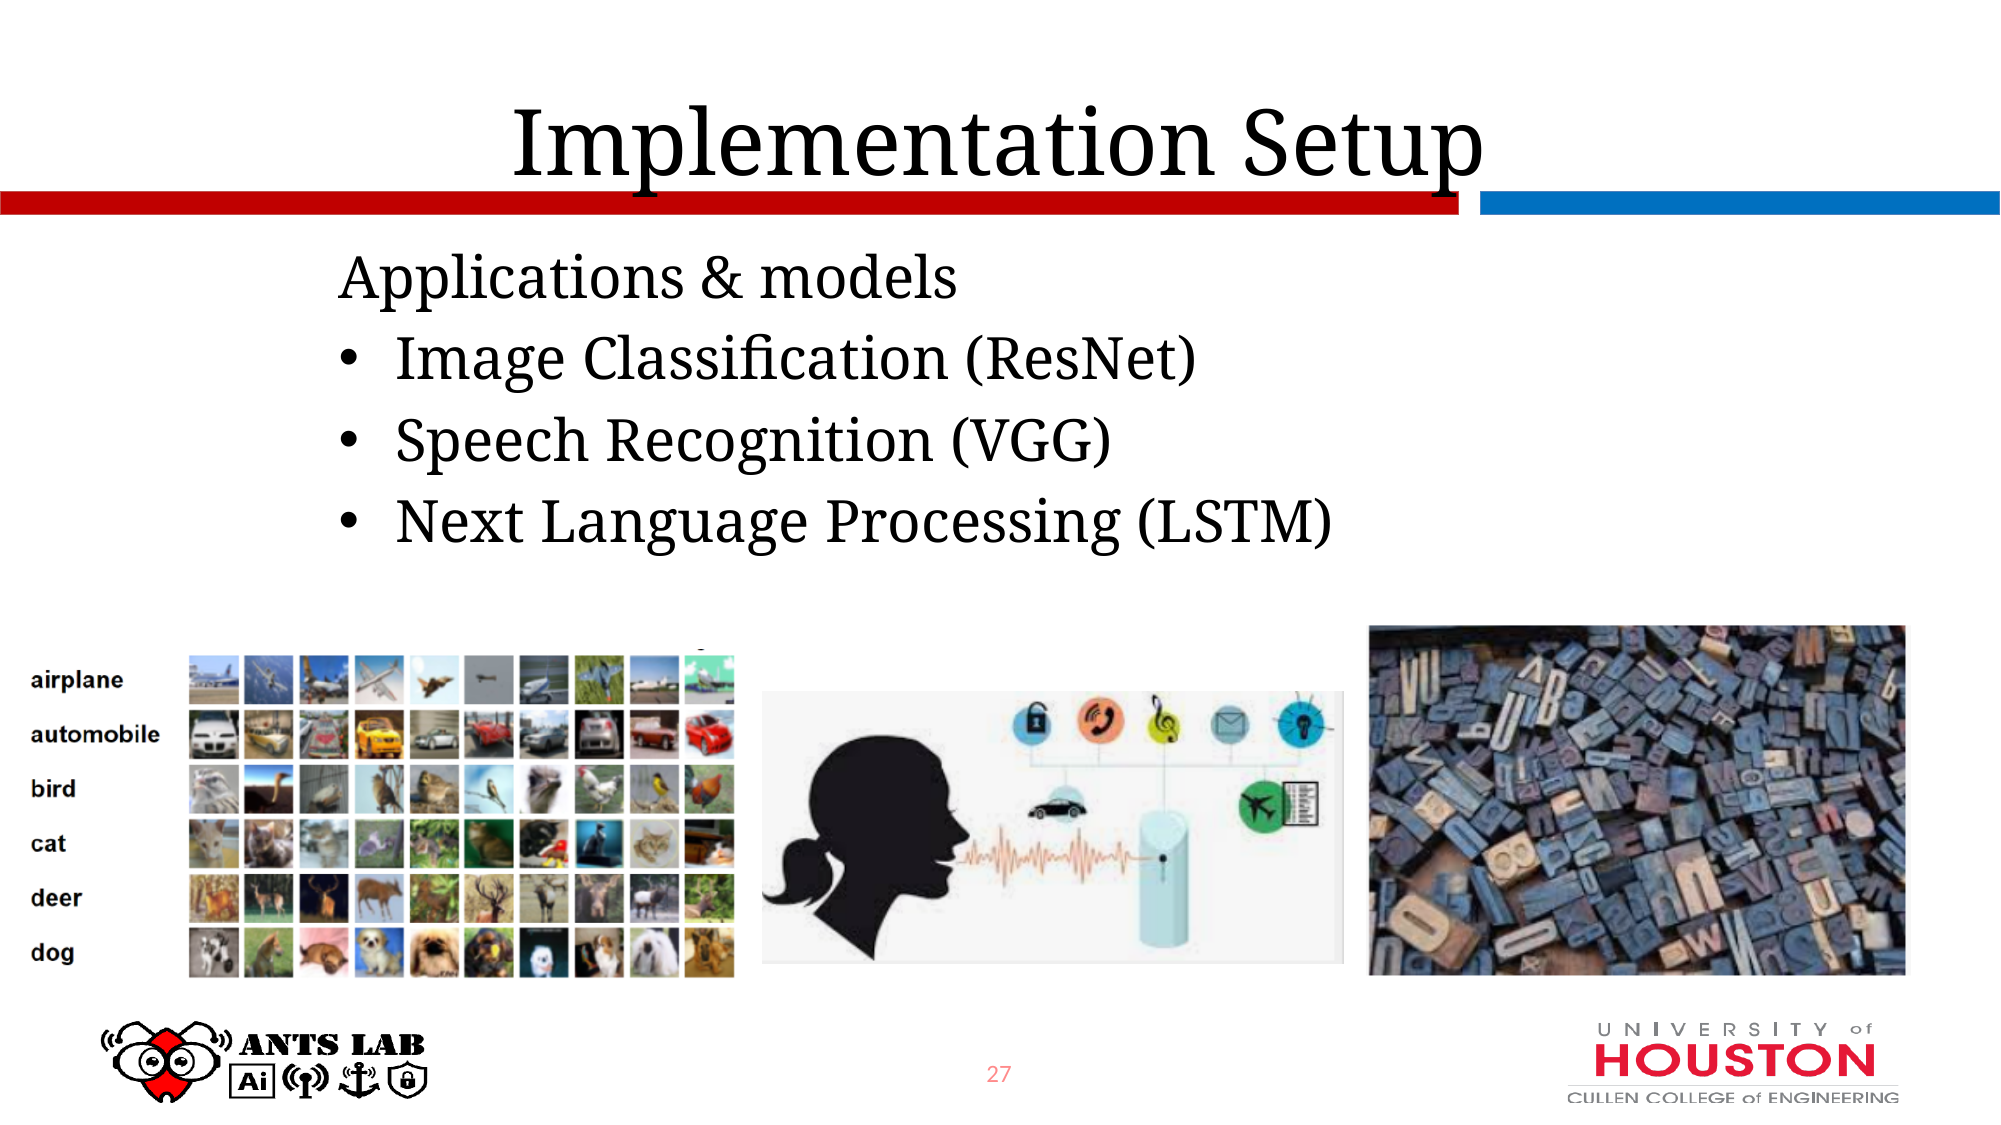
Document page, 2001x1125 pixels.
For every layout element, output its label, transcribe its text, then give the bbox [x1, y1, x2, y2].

title Implementation Setup [324, 45, 1675, 233]
picture [1366, 624, 1911, 981]
picture [0, 648, 736, 979]
picture [762, 691, 1345, 964]
slide_number 27 [99, 1042, 1899, 1103]
picture [99, 1021, 435, 1042]
list Applications & models Image Classification (ResNet) Speech Recognition (VGG) Next Language Processing (LSTM) [323, 232, 1751, 1008]
